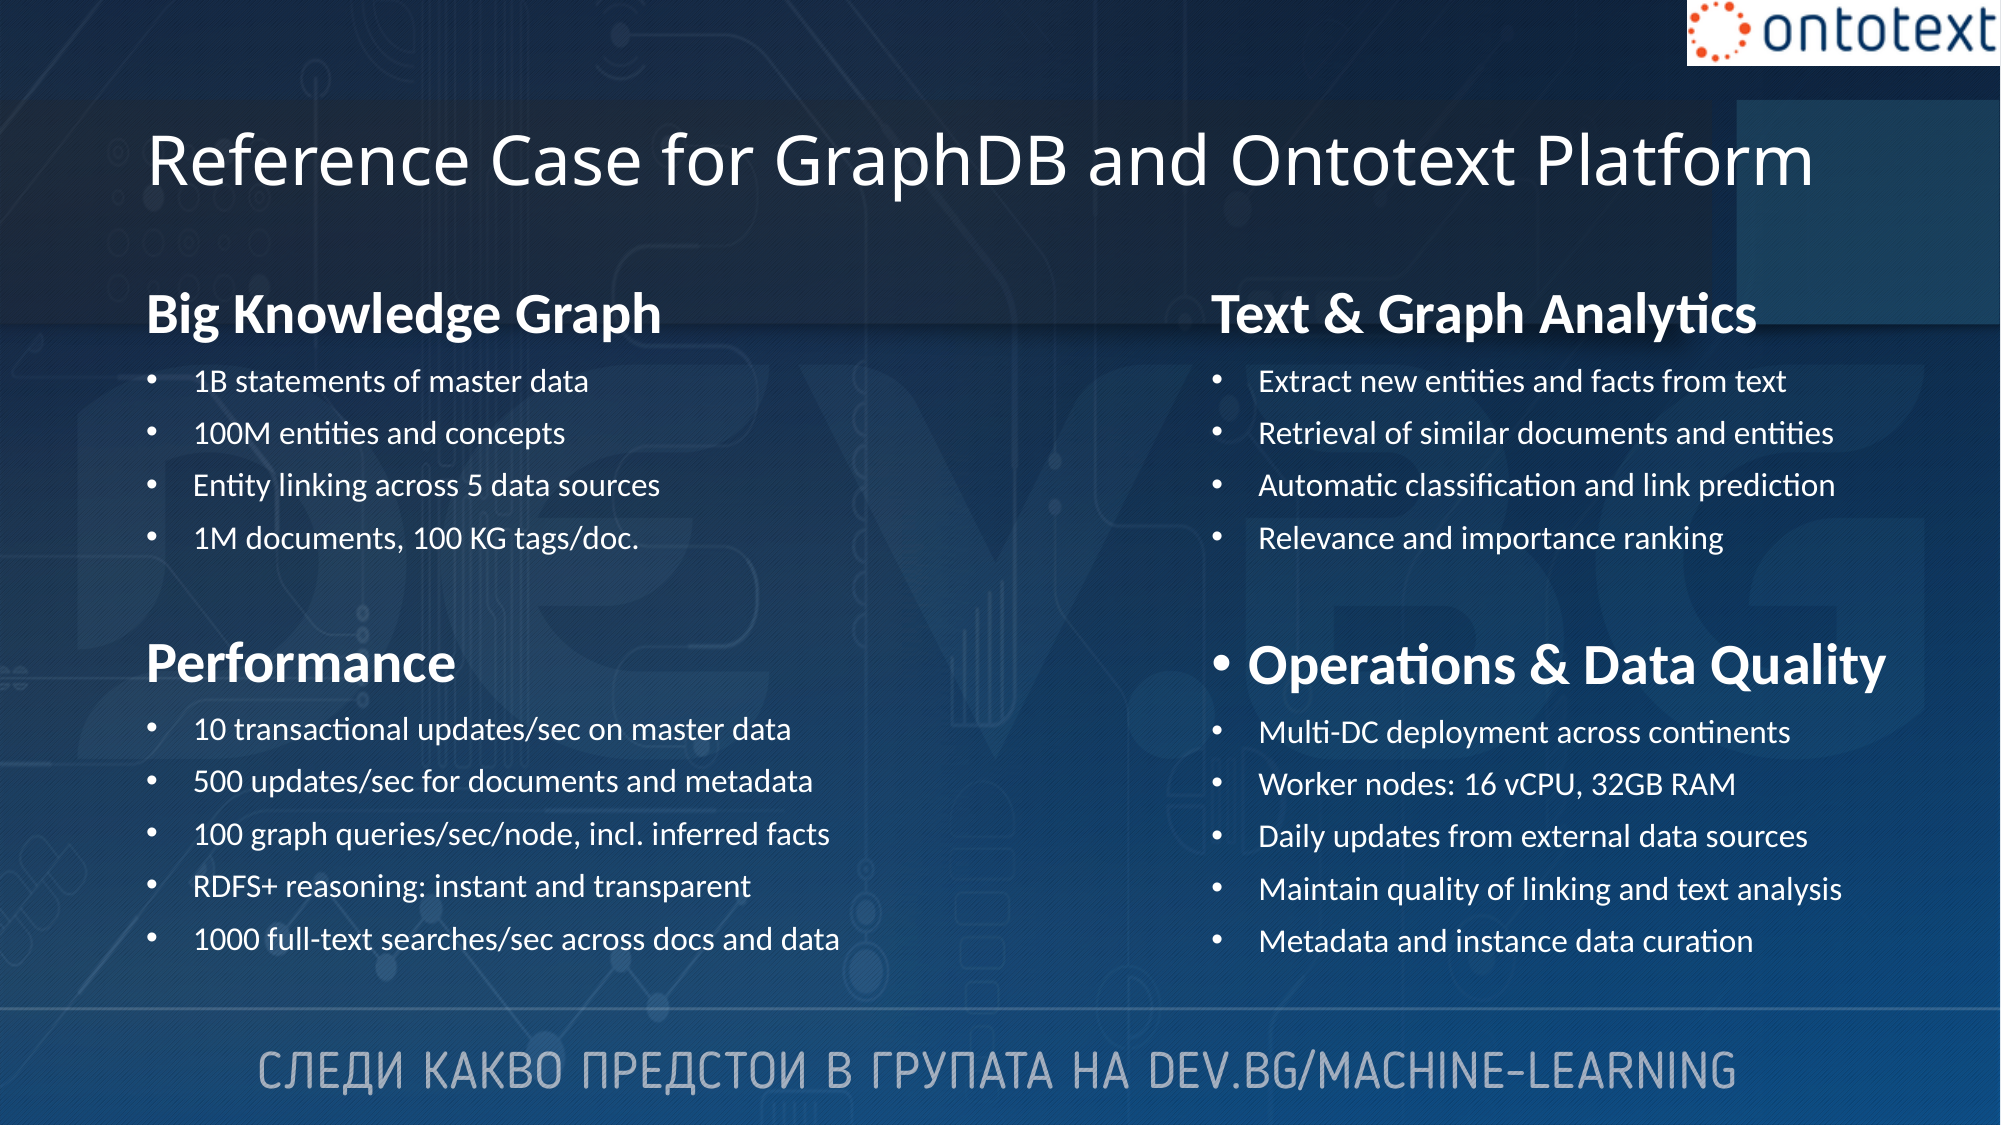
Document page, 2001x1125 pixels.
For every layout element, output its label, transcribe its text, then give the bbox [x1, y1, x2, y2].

title Reference Case for GraphDB and Ontotext Platform [131, 108, 1941, 217]
picture [0, 0, 2001, 1125]
